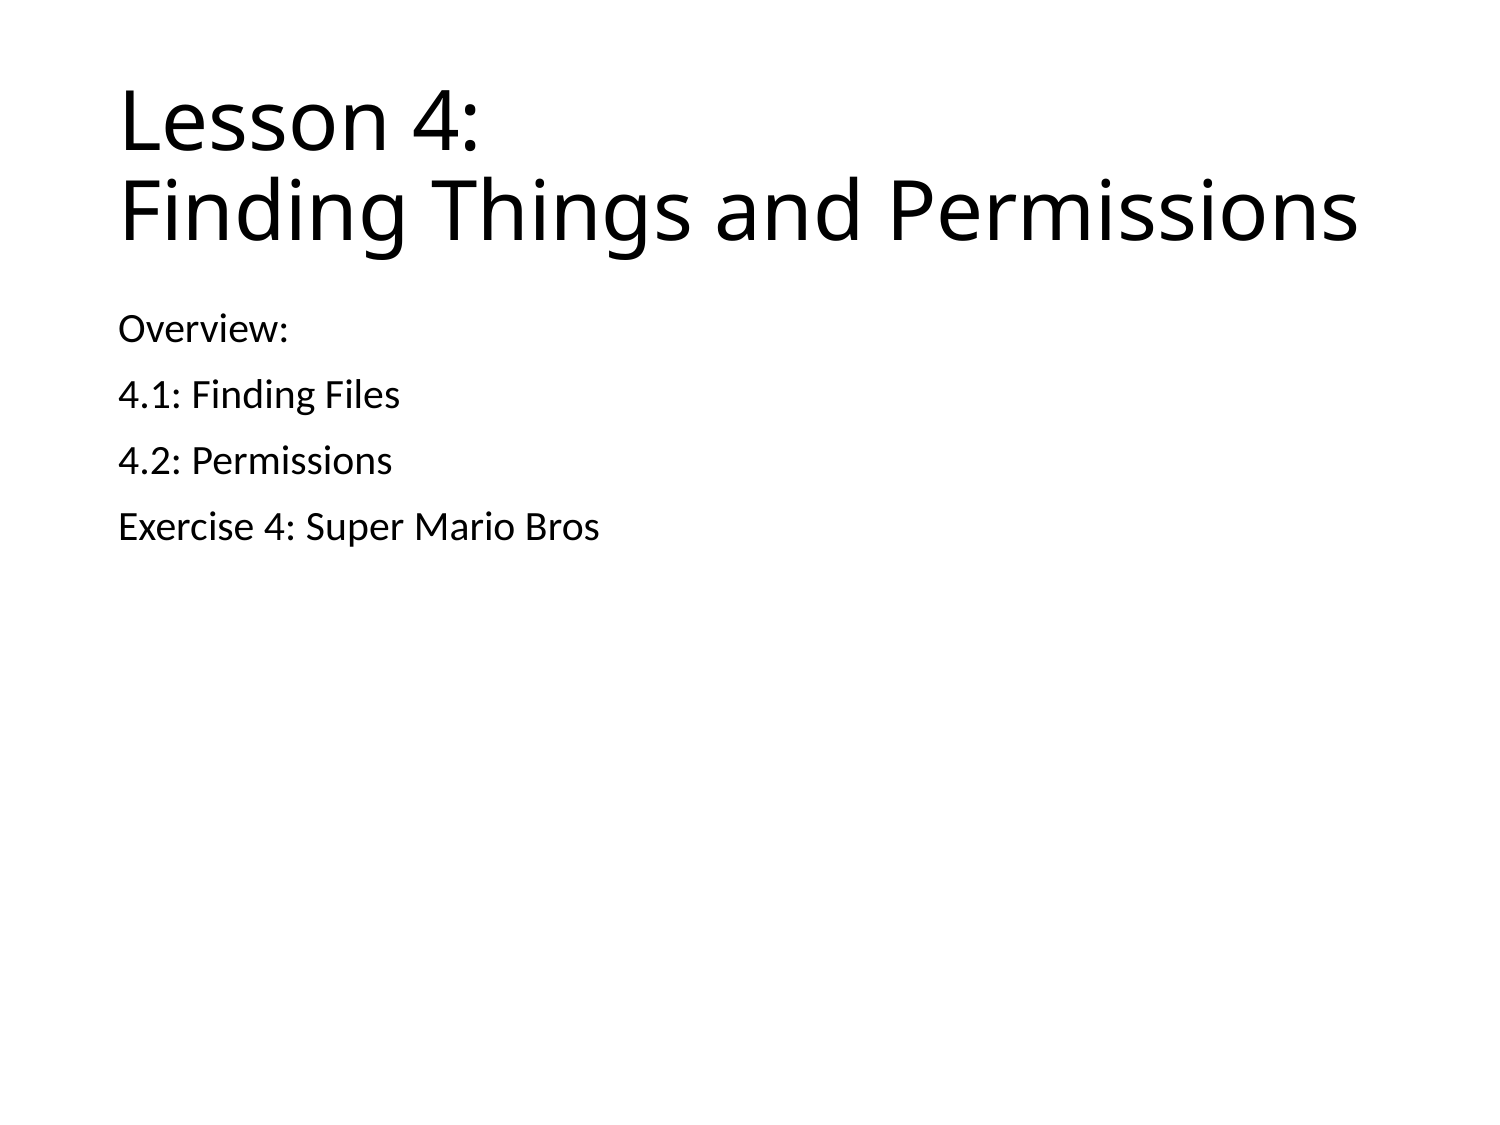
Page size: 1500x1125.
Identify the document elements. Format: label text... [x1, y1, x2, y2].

title Lesson 4: Finding Things and Permissions [103, 59, 1397, 278]
list Overview: 4.1: Finding Files 4.2: Permissions Exercise 4: Super Mario Bros [103, 299, 1397, 1014]
